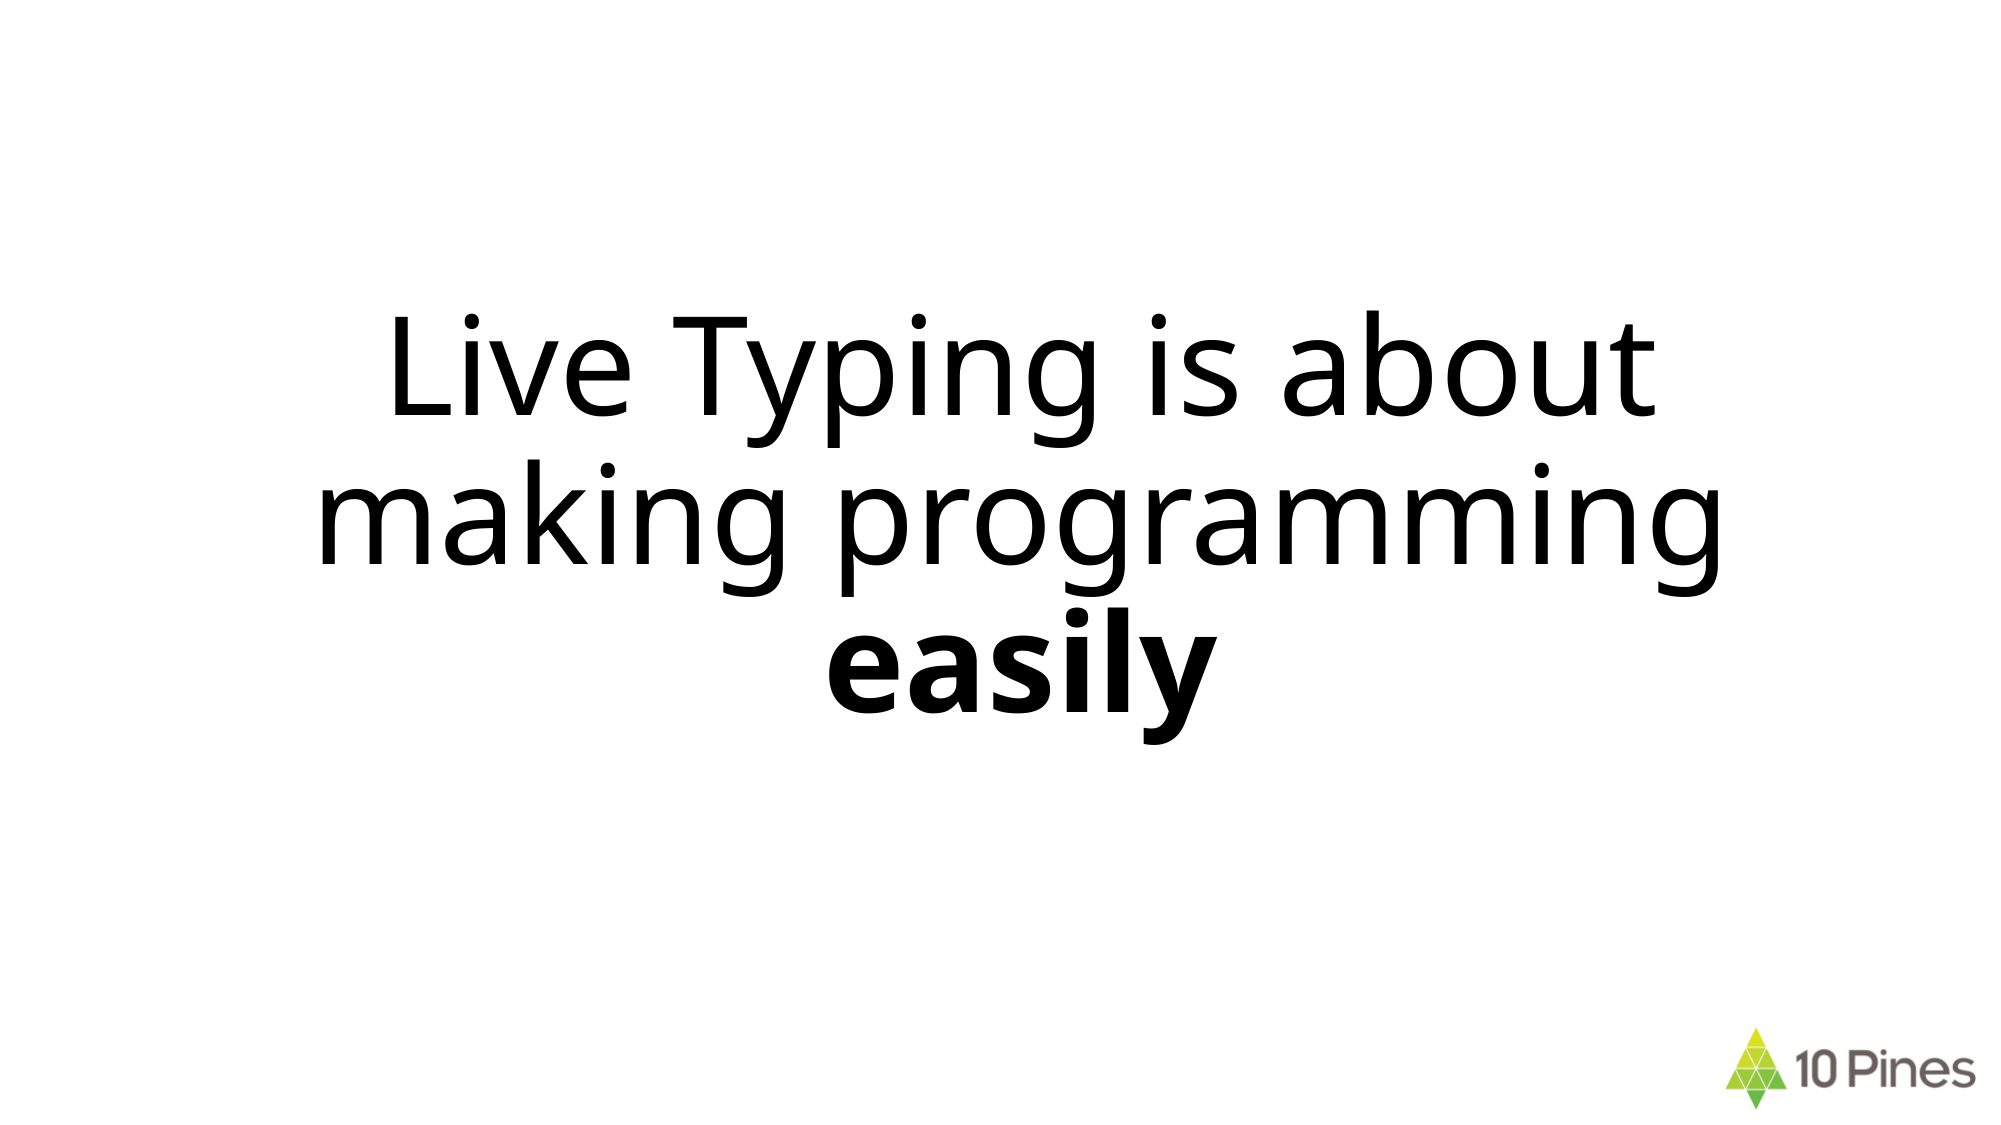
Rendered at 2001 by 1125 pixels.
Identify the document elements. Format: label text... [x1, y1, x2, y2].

picture [1709, 1013, 1992, 1124]
title Live Typing is about making programming easily [158, 256, 1884, 783]
